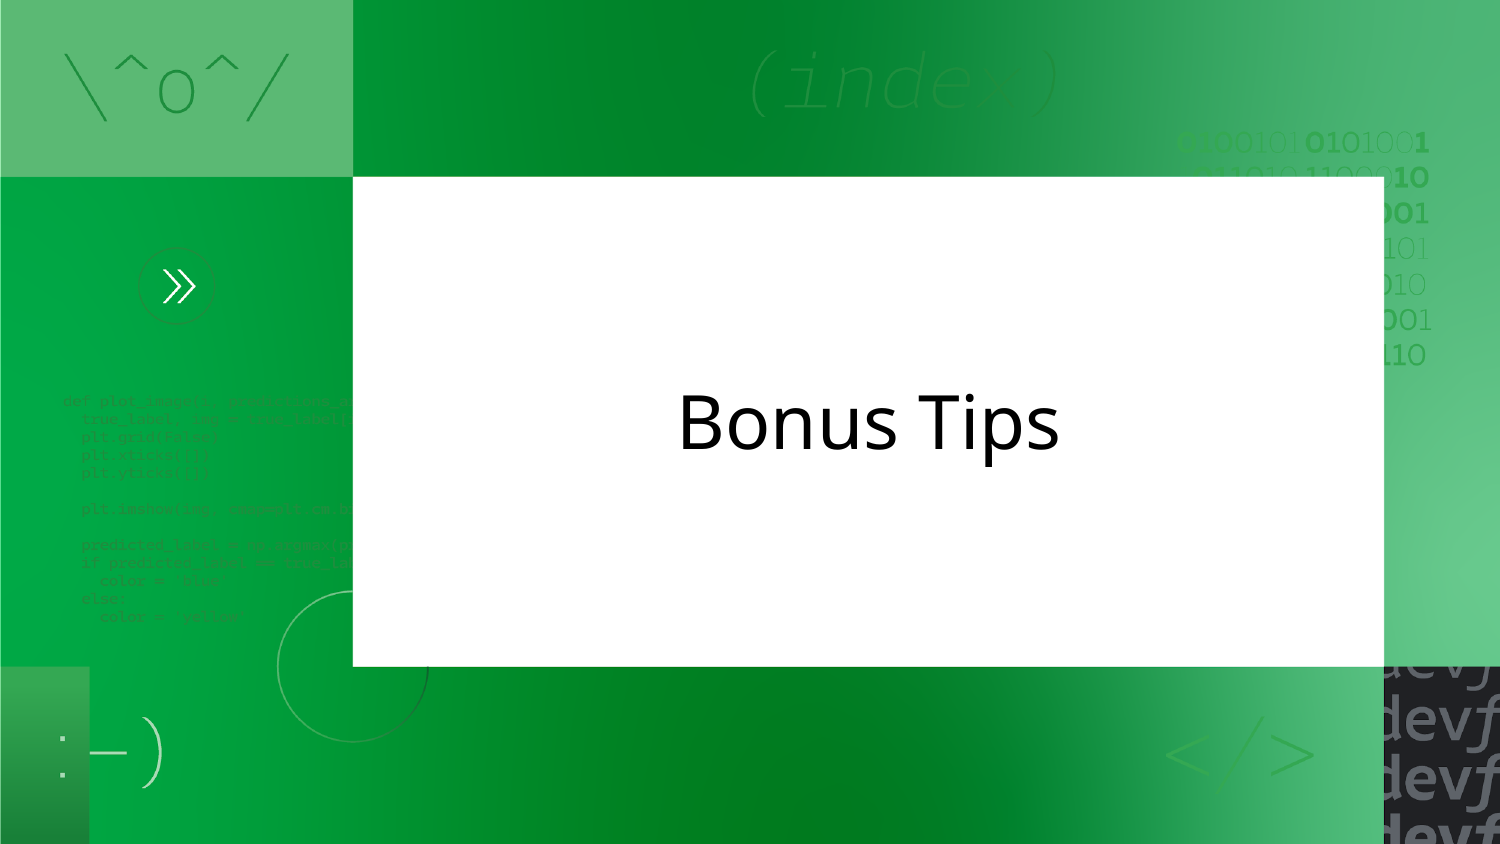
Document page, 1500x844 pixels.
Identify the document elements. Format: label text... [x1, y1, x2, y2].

title Bonus Tips [412, 227, 1326, 612]
picture [0, 0, 1500, 844]
